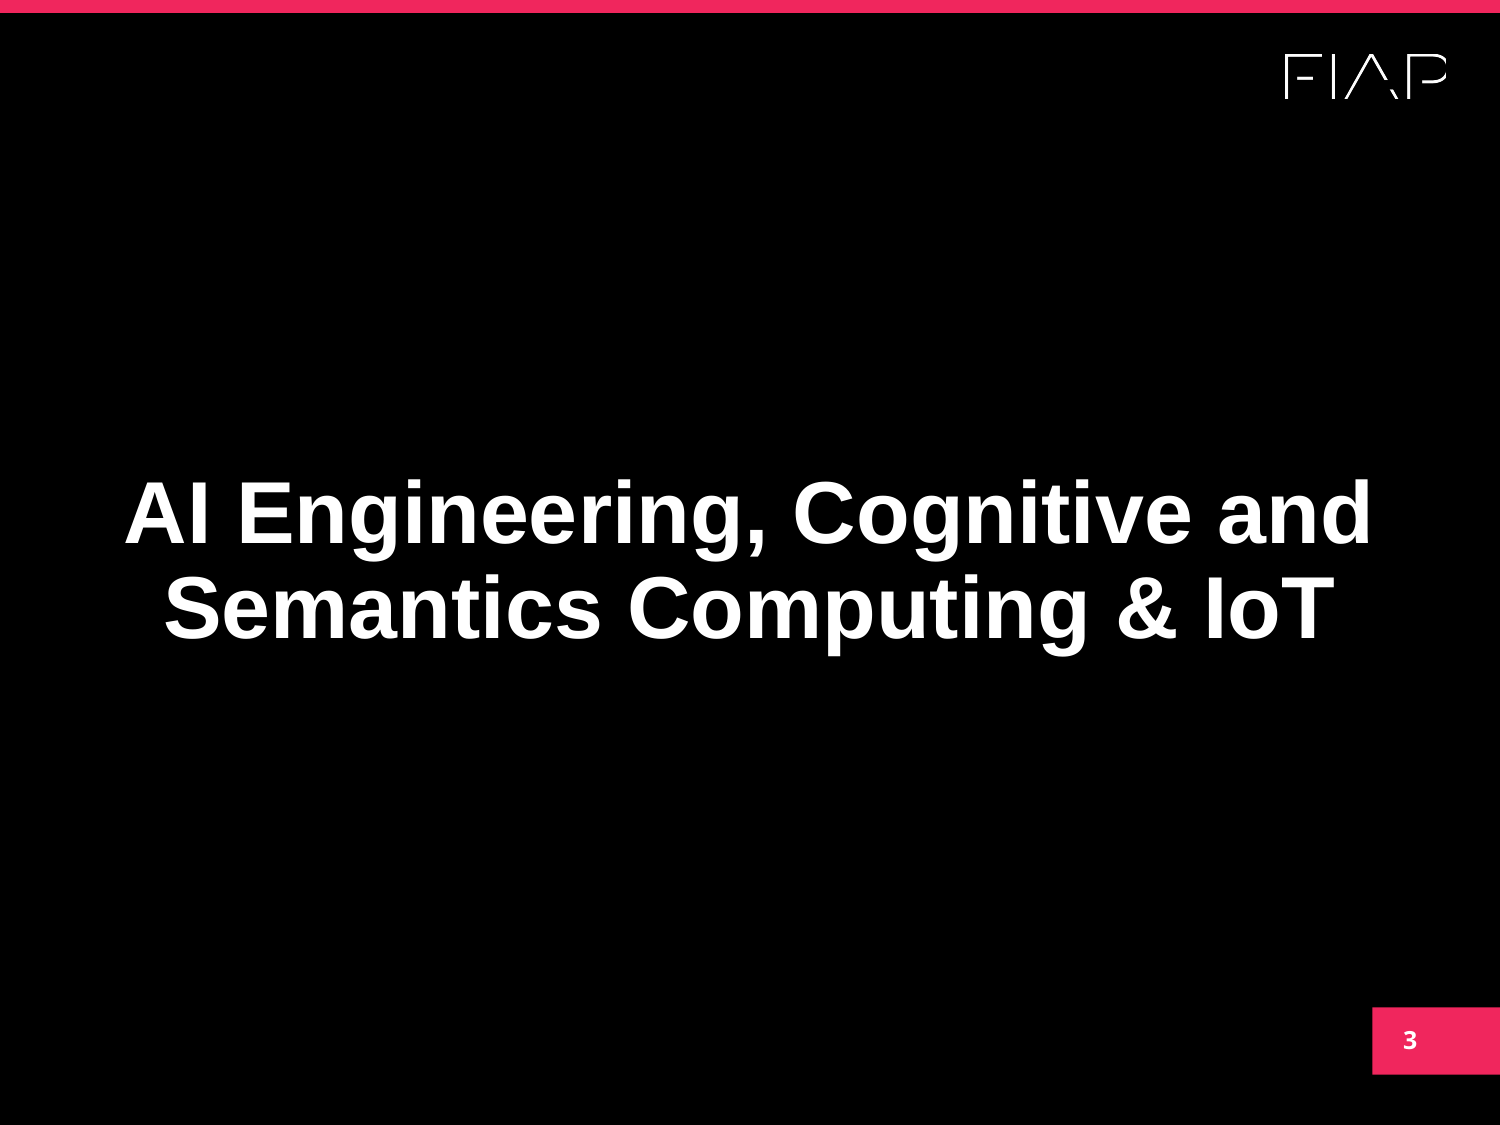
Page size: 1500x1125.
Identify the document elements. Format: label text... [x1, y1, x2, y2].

picture [1285, 54, 1446, 99]
title AI Engineering, Cognitive and Semantics Computing & IoT [103, 453, 1397, 672]
